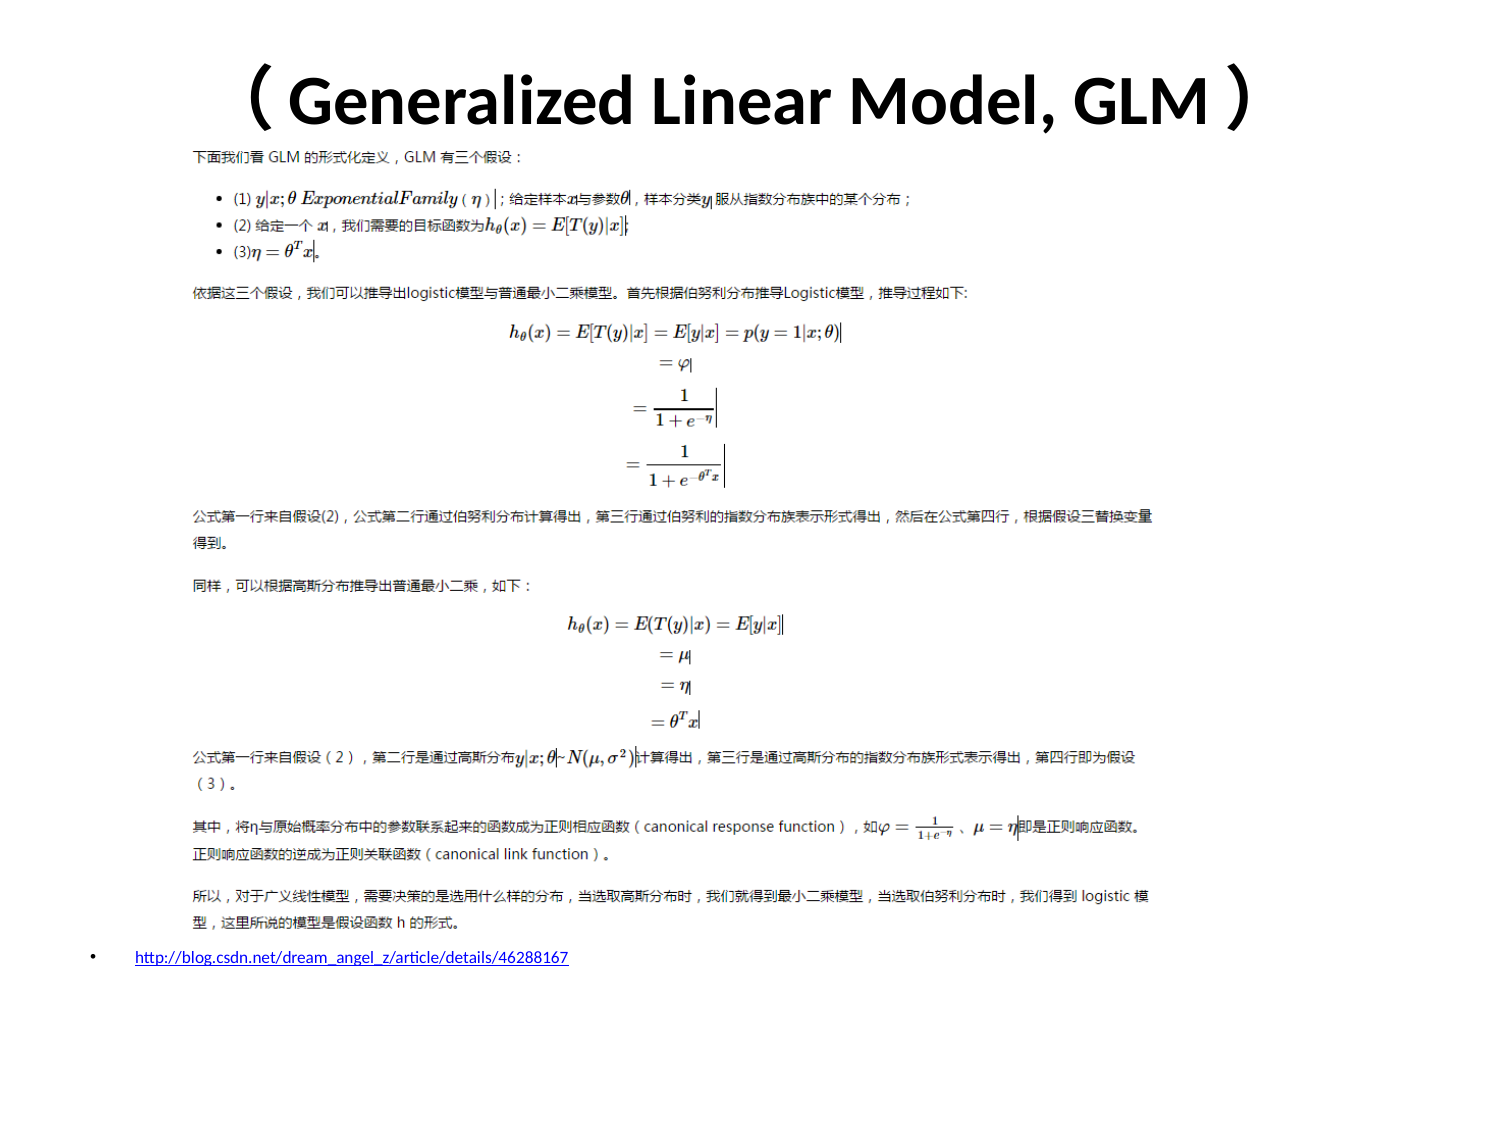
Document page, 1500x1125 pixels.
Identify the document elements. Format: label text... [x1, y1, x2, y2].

picture [187, 149, 1155, 944]
title （Generalized Linear Model, GLM） [75, 45, 1425, 233]
list http://blog.csdn.net/dream_angel_z/article/details/46288167 [75, 262, 1425, 1005]
